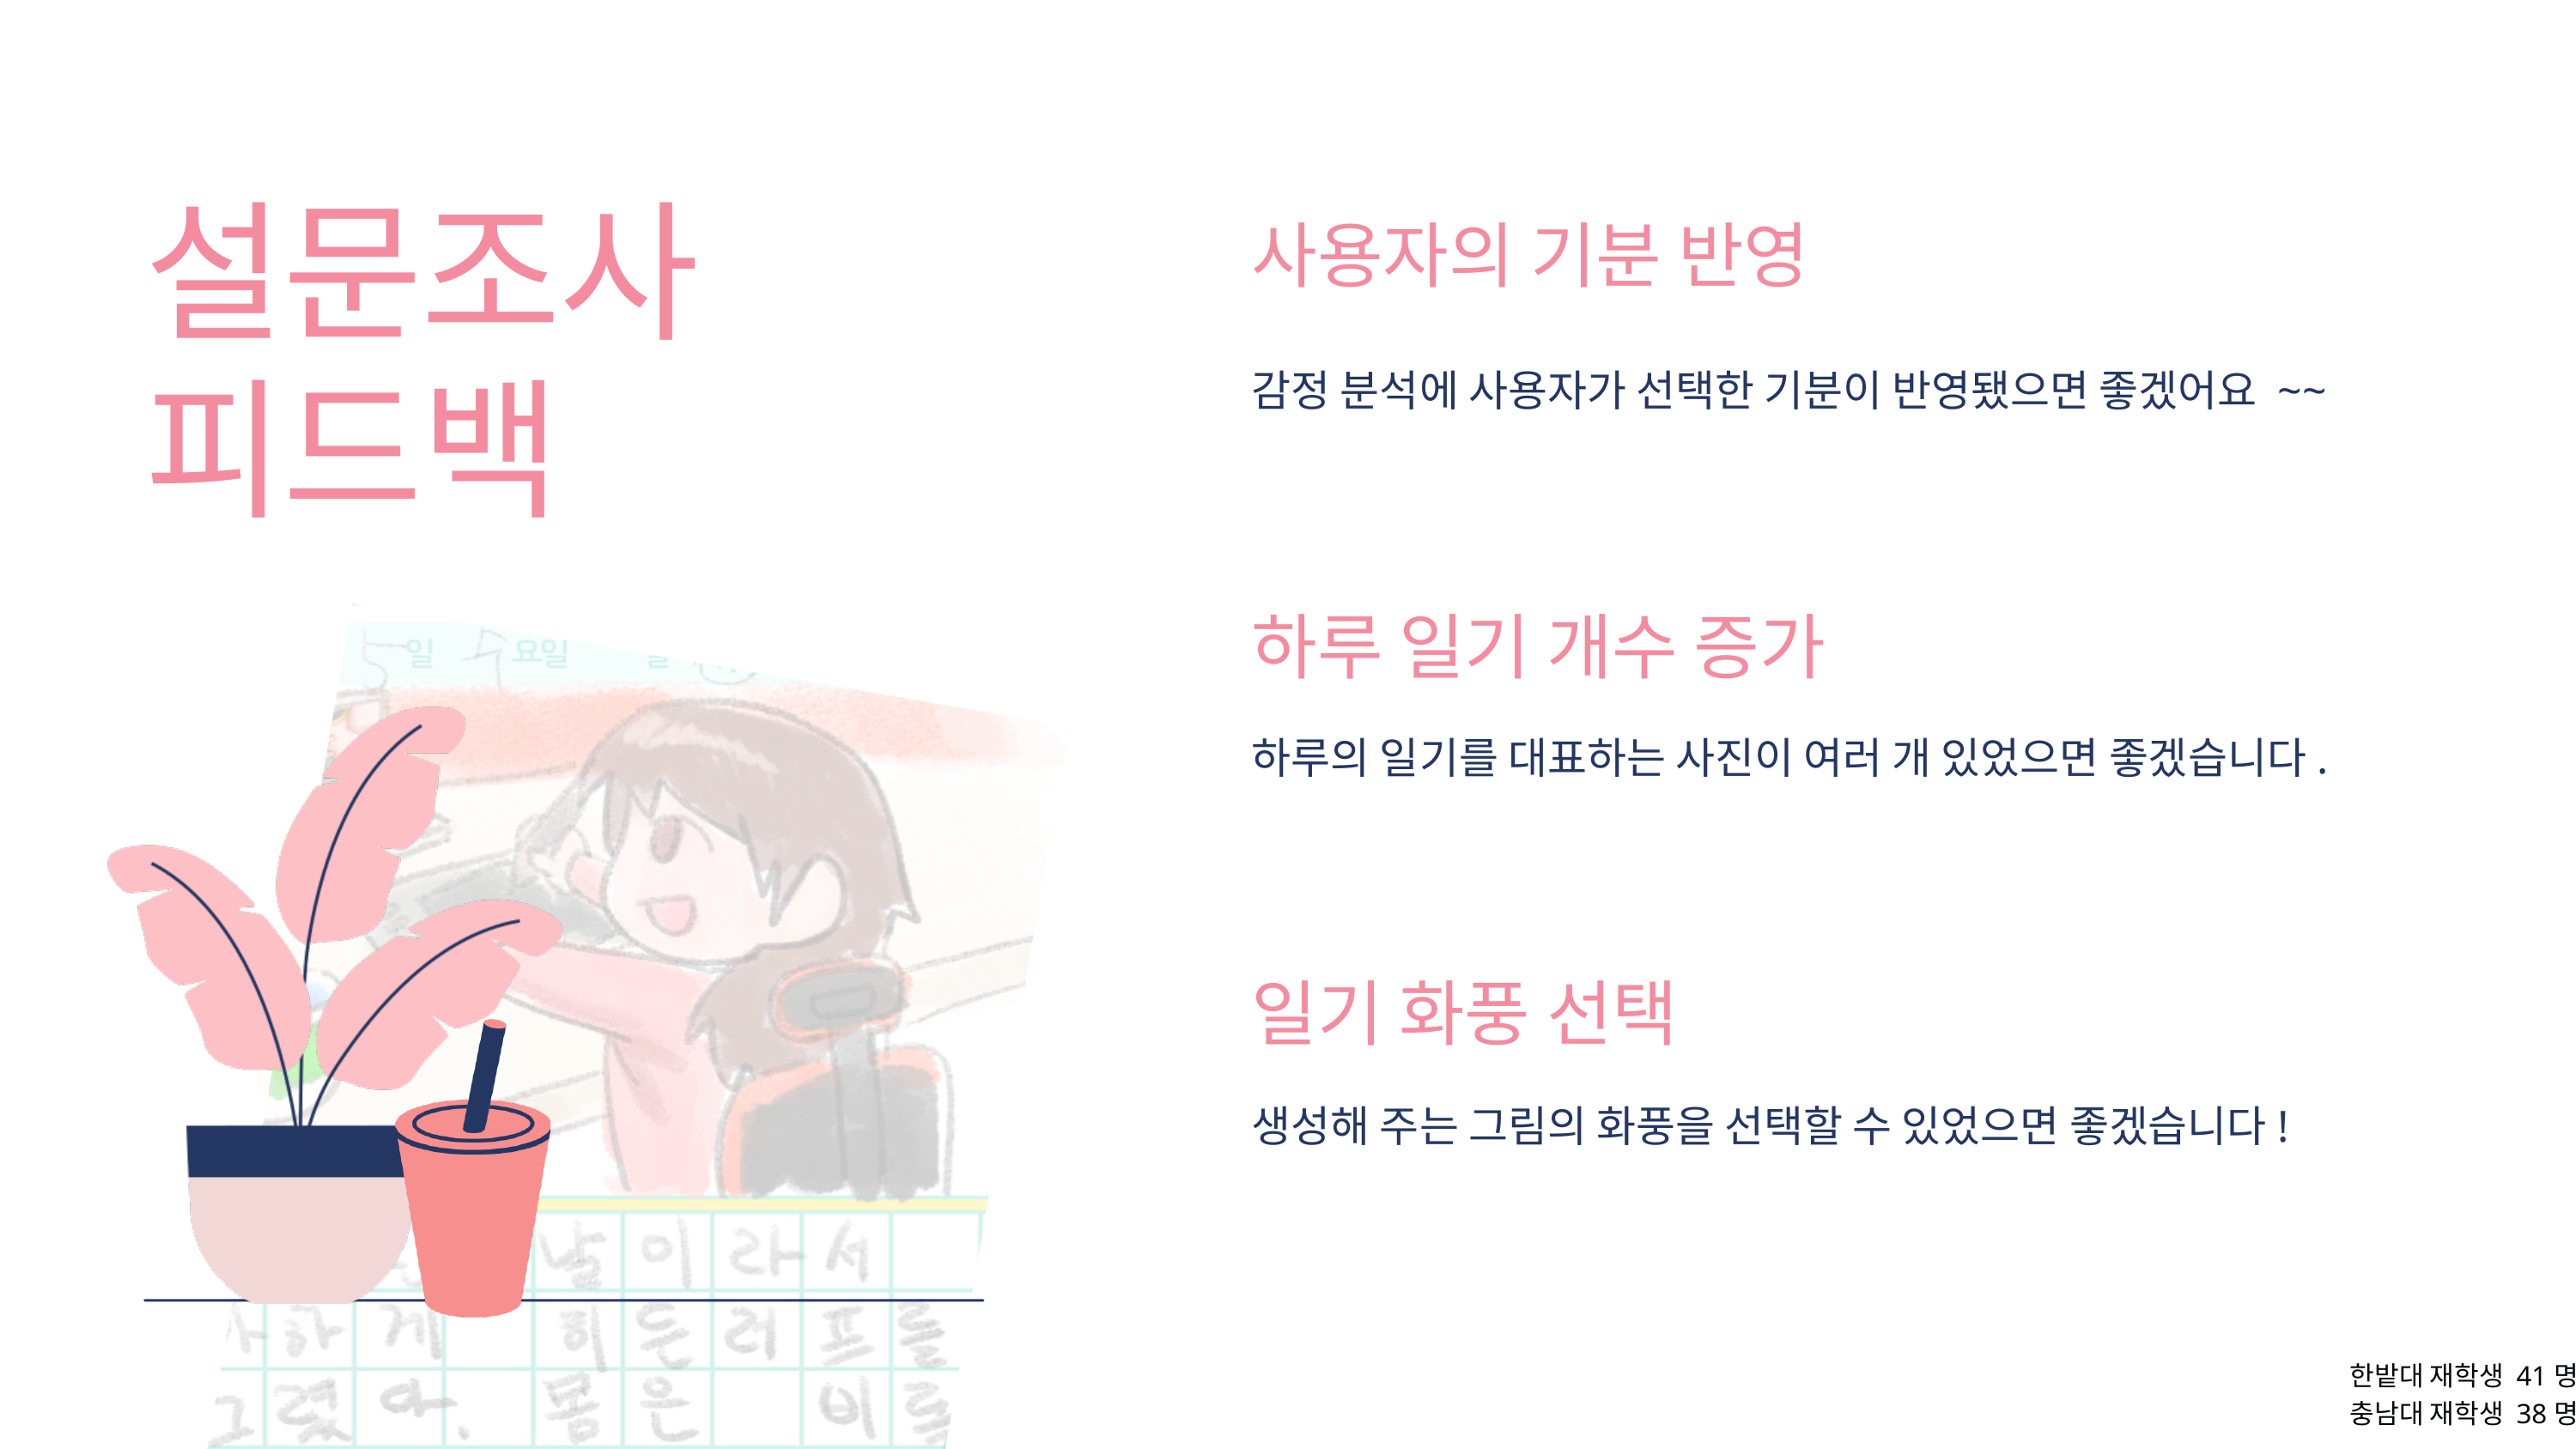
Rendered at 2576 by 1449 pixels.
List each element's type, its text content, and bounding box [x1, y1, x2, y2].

text_box 한밭대 재학생 41명 충남대 재학생 38명 [2349, 1354, 2576, 1429]
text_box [1251, 603, 2378, 778]
text_box [103, 706, 564, 1304]
text_box [395, 1018, 551, 1318]
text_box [1251, 970, 2378, 1146]
text_box [334, 603, 1070, 1300]
text_box 설문조사 피드백 [144, 180, 983, 537]
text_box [1251, 212, 2378, 411]
text_box [207, 1300, 971, 1449]
